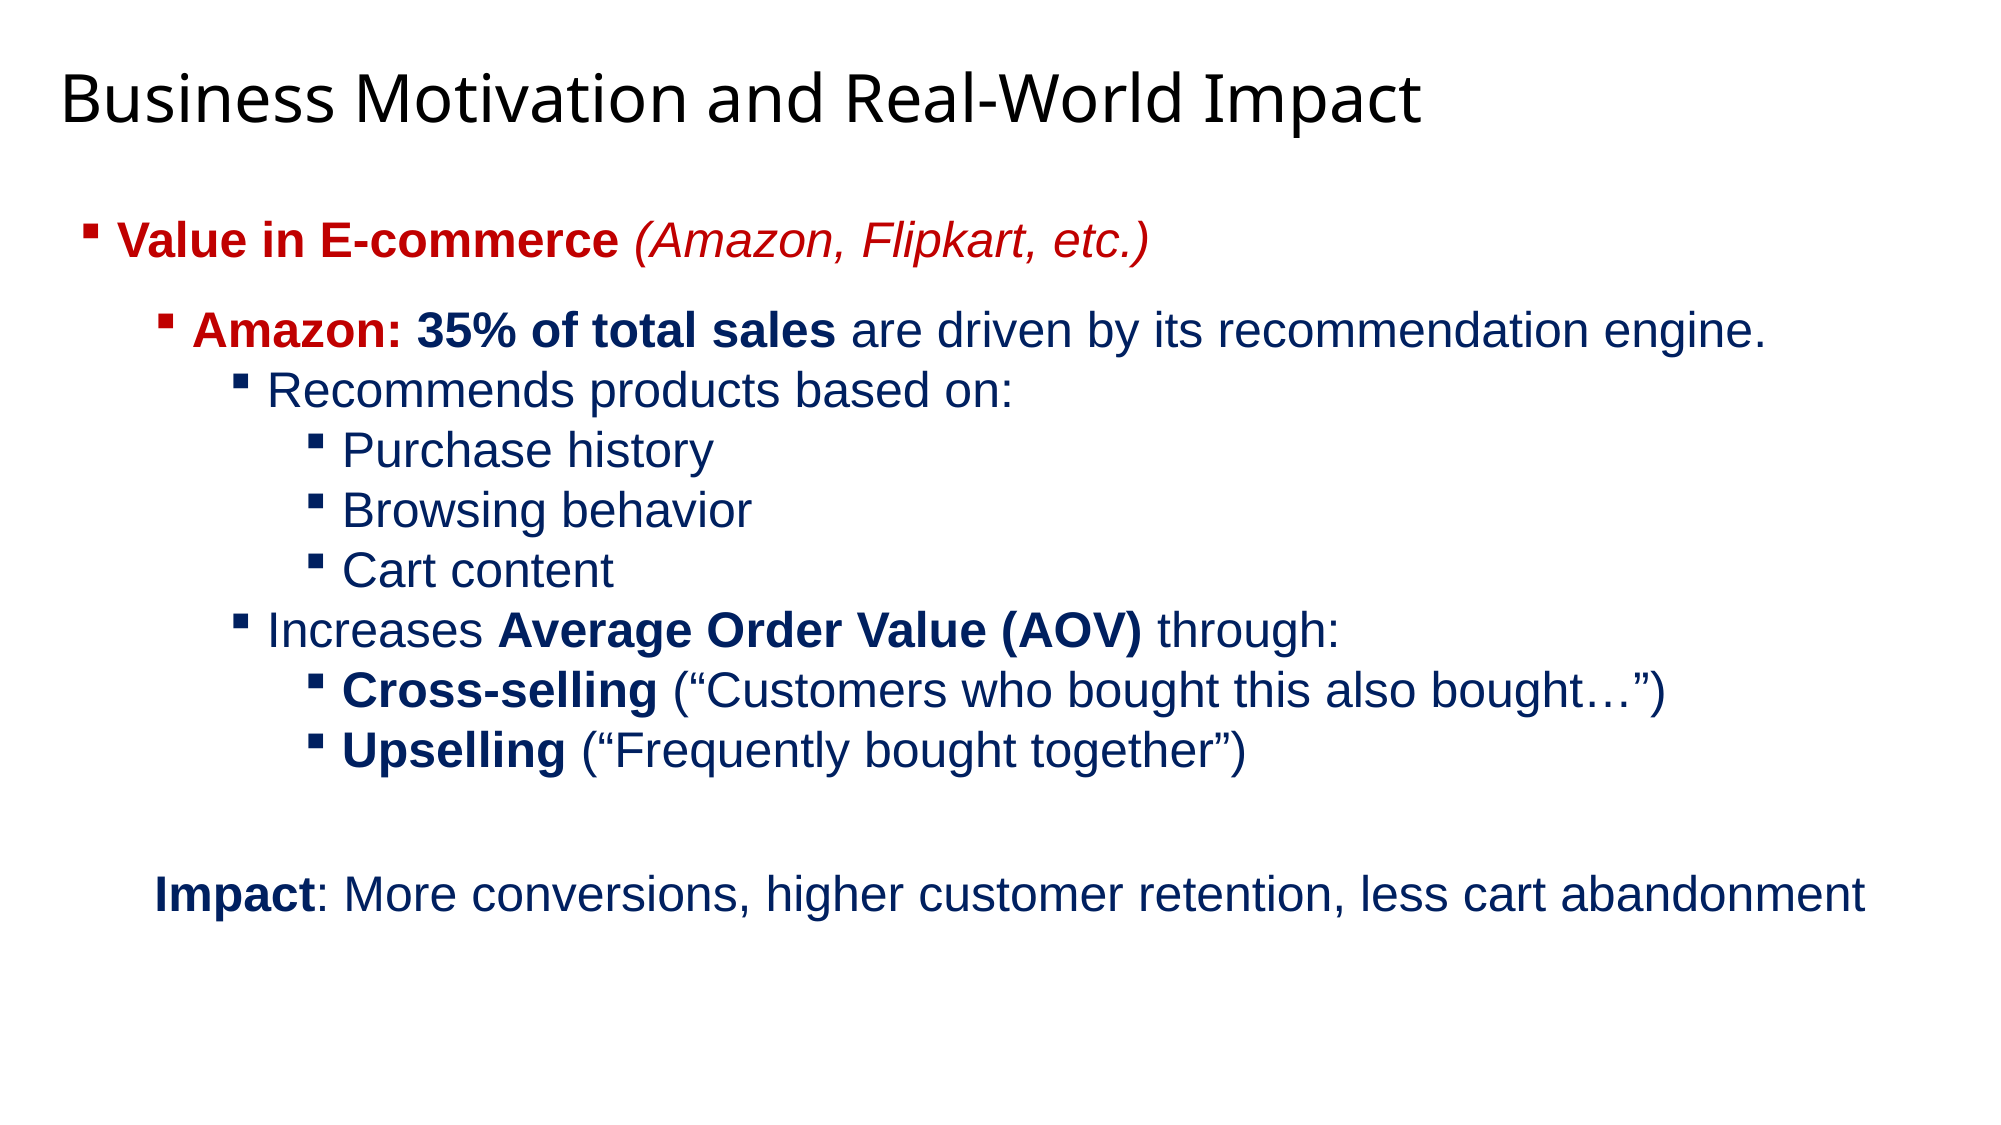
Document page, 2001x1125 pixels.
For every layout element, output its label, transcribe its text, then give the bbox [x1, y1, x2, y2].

title Business Motivation and Real-World Impact [44, 27, 1947, 175]
list Value in E-commerce (Amazon, Flipkart, etc.) Amazon: 35% of total sales are driven by its recommendation engine. Recommends products based on: Purchase history Browsing behavior Cart content Increases Average Order Value (AOV) through: Cross-selling (“Customers who bought this also bought…”) Upselling (“Frequently bought together”) Impact: More conversions, higher customer retention, less cart abandonment [64, 200, 1931, 1049]
